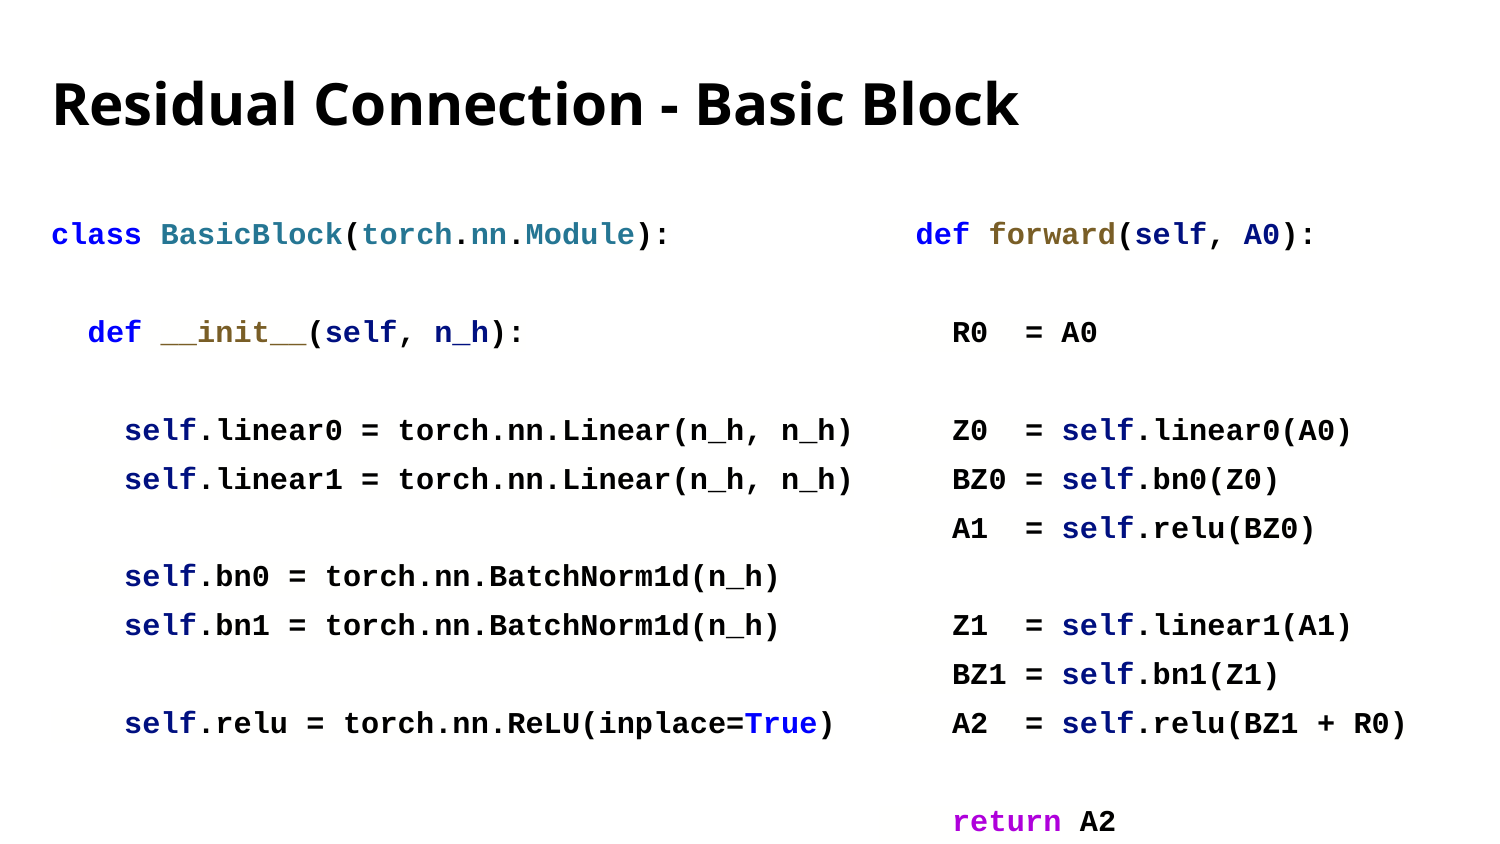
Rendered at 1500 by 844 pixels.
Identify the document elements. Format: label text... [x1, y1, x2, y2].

list def forward(self, A0): R0 = A0 Z0 = self.linear0(A0) BZ0 = self.bn0(Z0) A1 = self.relu(BZ0) Z1 = self.linear1(A1) BZ1 = self.bn1(Z1) A2 = self.relu(BZ1 + R0) return A2 [879, 201, 1449, 838]
list class BasicBlock(torch.nn.Module): def __init__(self, n_h): self.linear0 = torch.nn.Linear(n_h, n_h) self.linear1 = torch.nn.Linear(n_h, n_h) self.bn0 = torch.nn.BatchNorm1d(n_h) self.bn1 = torch.nn.BatchNorm1d(n_h) self.relu = torch.nn.ReLU(inplace=True) [51, 201, 871, 740]
title Residual Connection - Basic Block [51, 67, 1449, 209]
